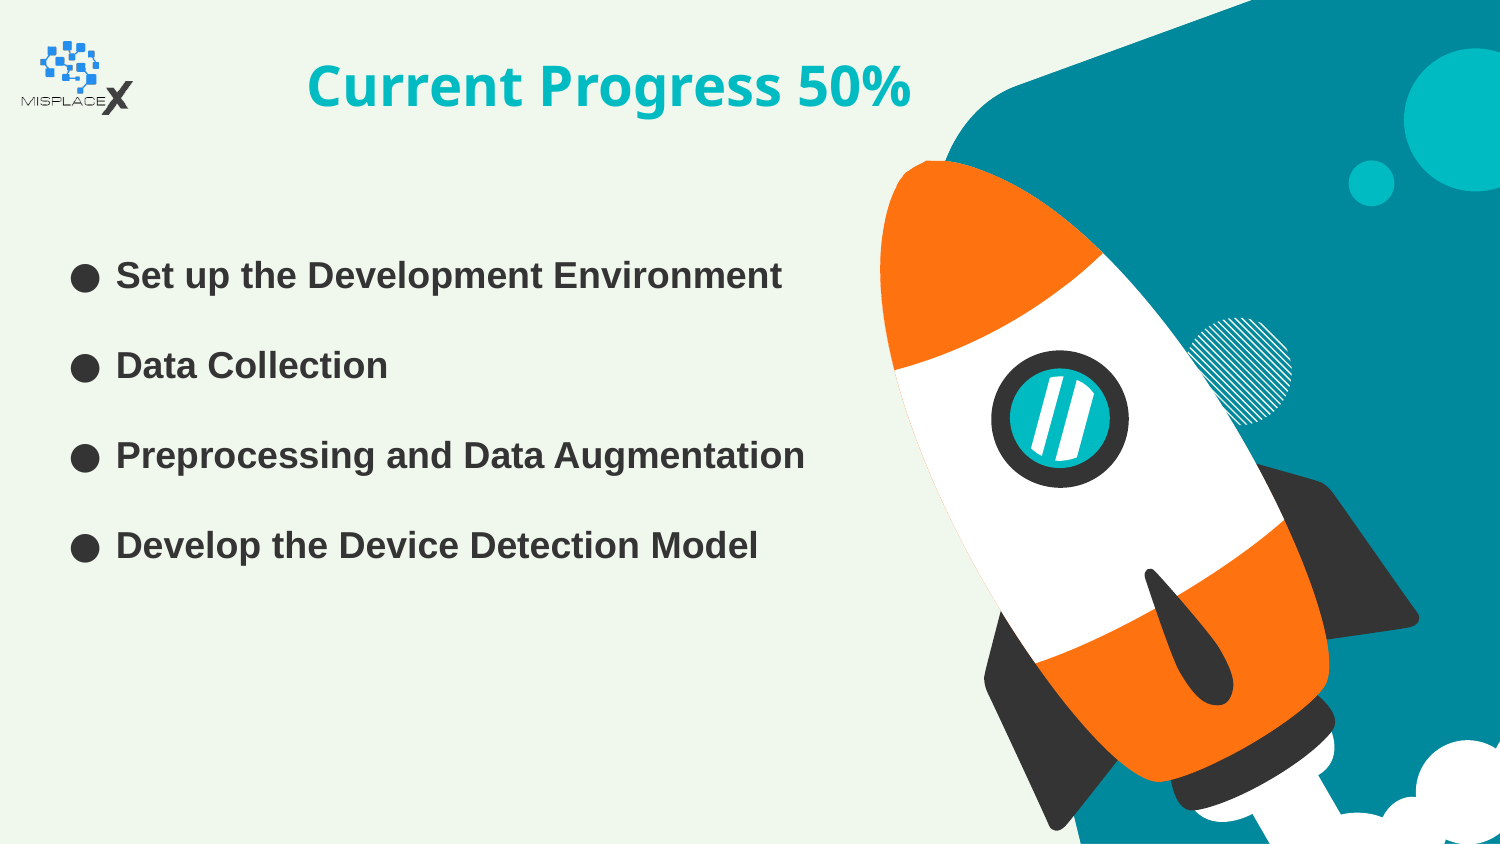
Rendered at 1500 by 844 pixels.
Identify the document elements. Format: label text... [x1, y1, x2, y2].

picture [16, 11, 136, 131]
title Current Progress 50% [267, 35, 953, 174]
subtitle Set up the Development Environment Data Collection Preprocessing and Data Augmentation Develop the Device Detection Model [53, 191, 874, 823]
text_box [1403, 48, 1500, 192]
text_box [882, 86, 1398, 844]
